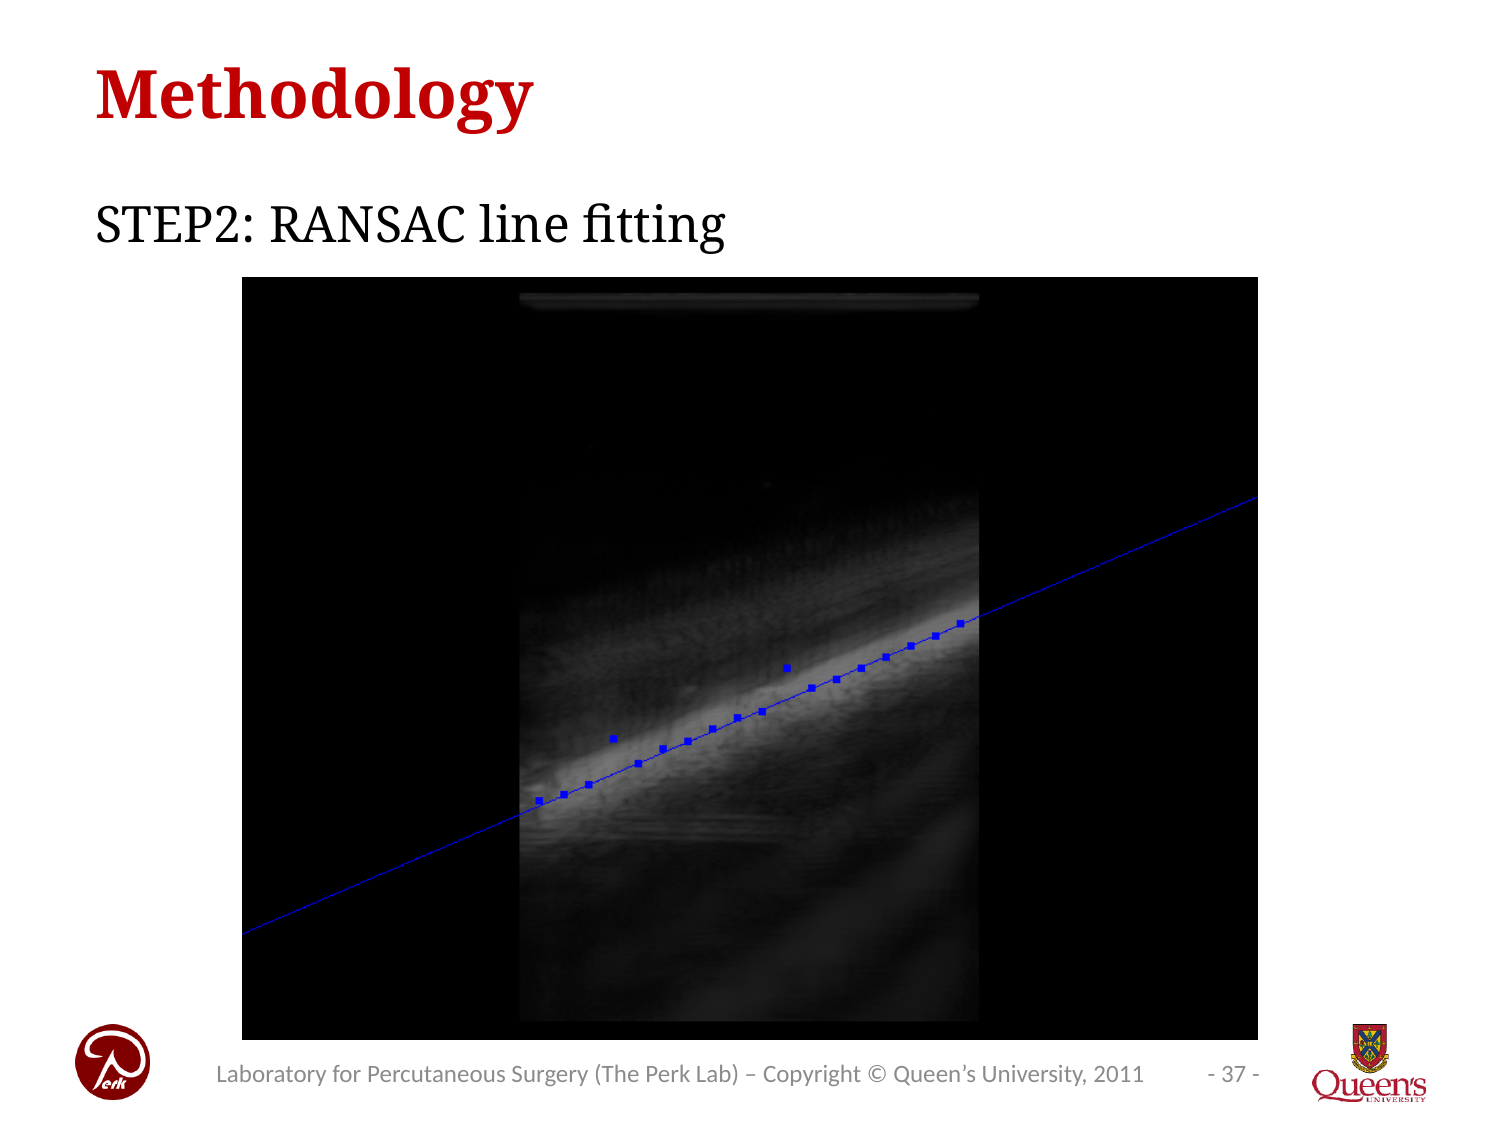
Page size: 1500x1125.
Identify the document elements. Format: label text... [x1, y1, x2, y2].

picture [1312, 1024, 1426, 1102]
picture [75, 1024, 150, 1100]
picture [242, 277, 1258, 1041]
text_box Methodology STEP2: RANSAC line fitting [80, 44, 1431, 261]
slide_number - 37 - [1187, 1042, 1275, 1103]
footer Laboratory for Percutaneous Surgery (The Perk Lab) – Copyright © Queen’s University, 2011 [187, 1042, 1175, 1103]
